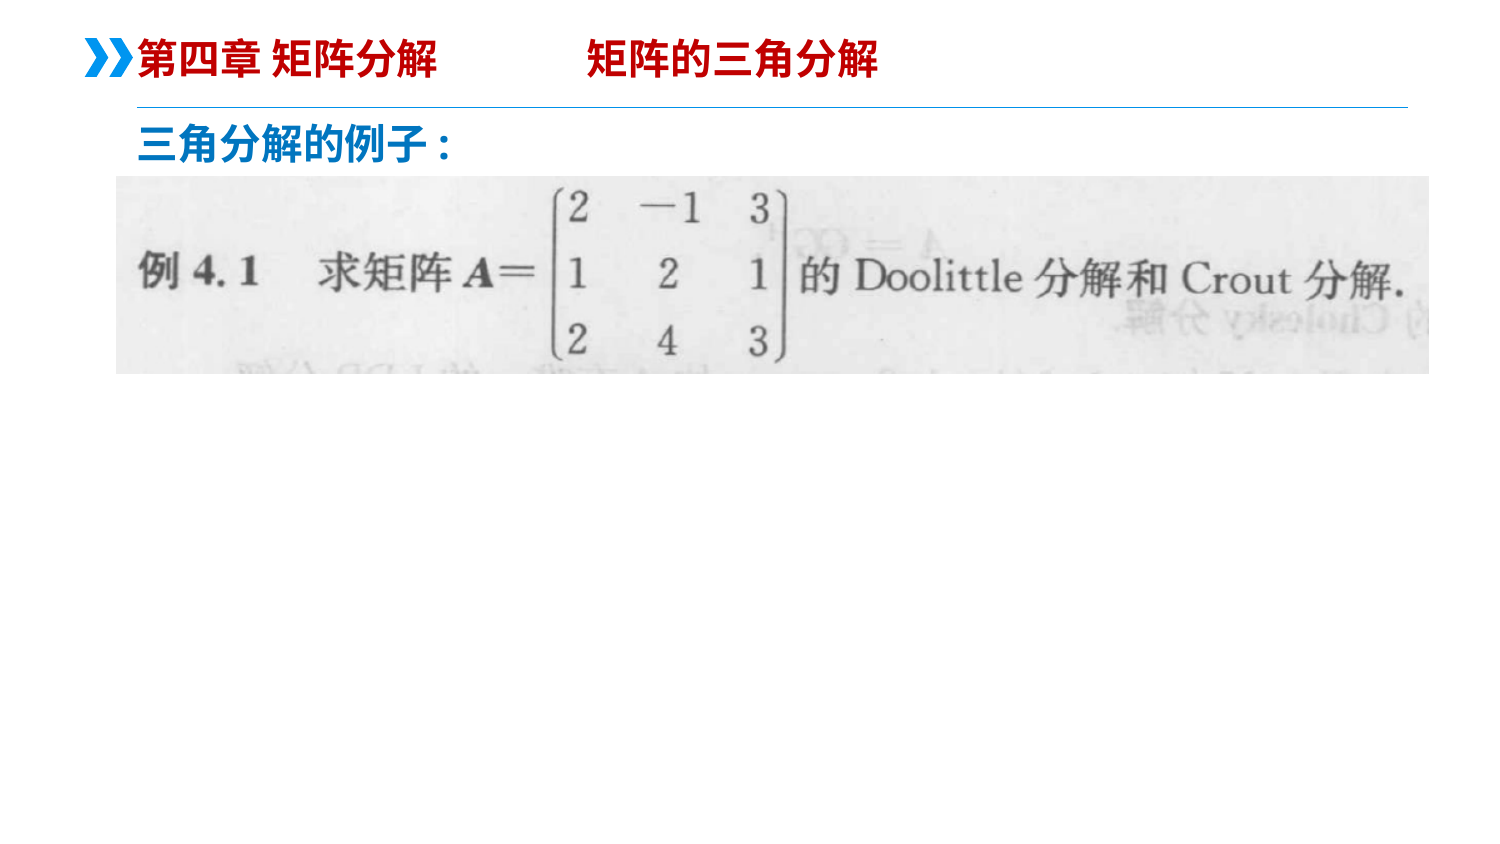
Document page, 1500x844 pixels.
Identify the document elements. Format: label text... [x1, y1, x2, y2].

text_box 三角分解的例子: [121, 110, 1444, 176]
text_box [107, 36, 135, 79]
text_box [82, 36, 111, 79]
text_box 第四章 矩阵分解 矩阵的三角分解 [136, 26, 1337, 90]
picture [115, 176, 1429, 375]
